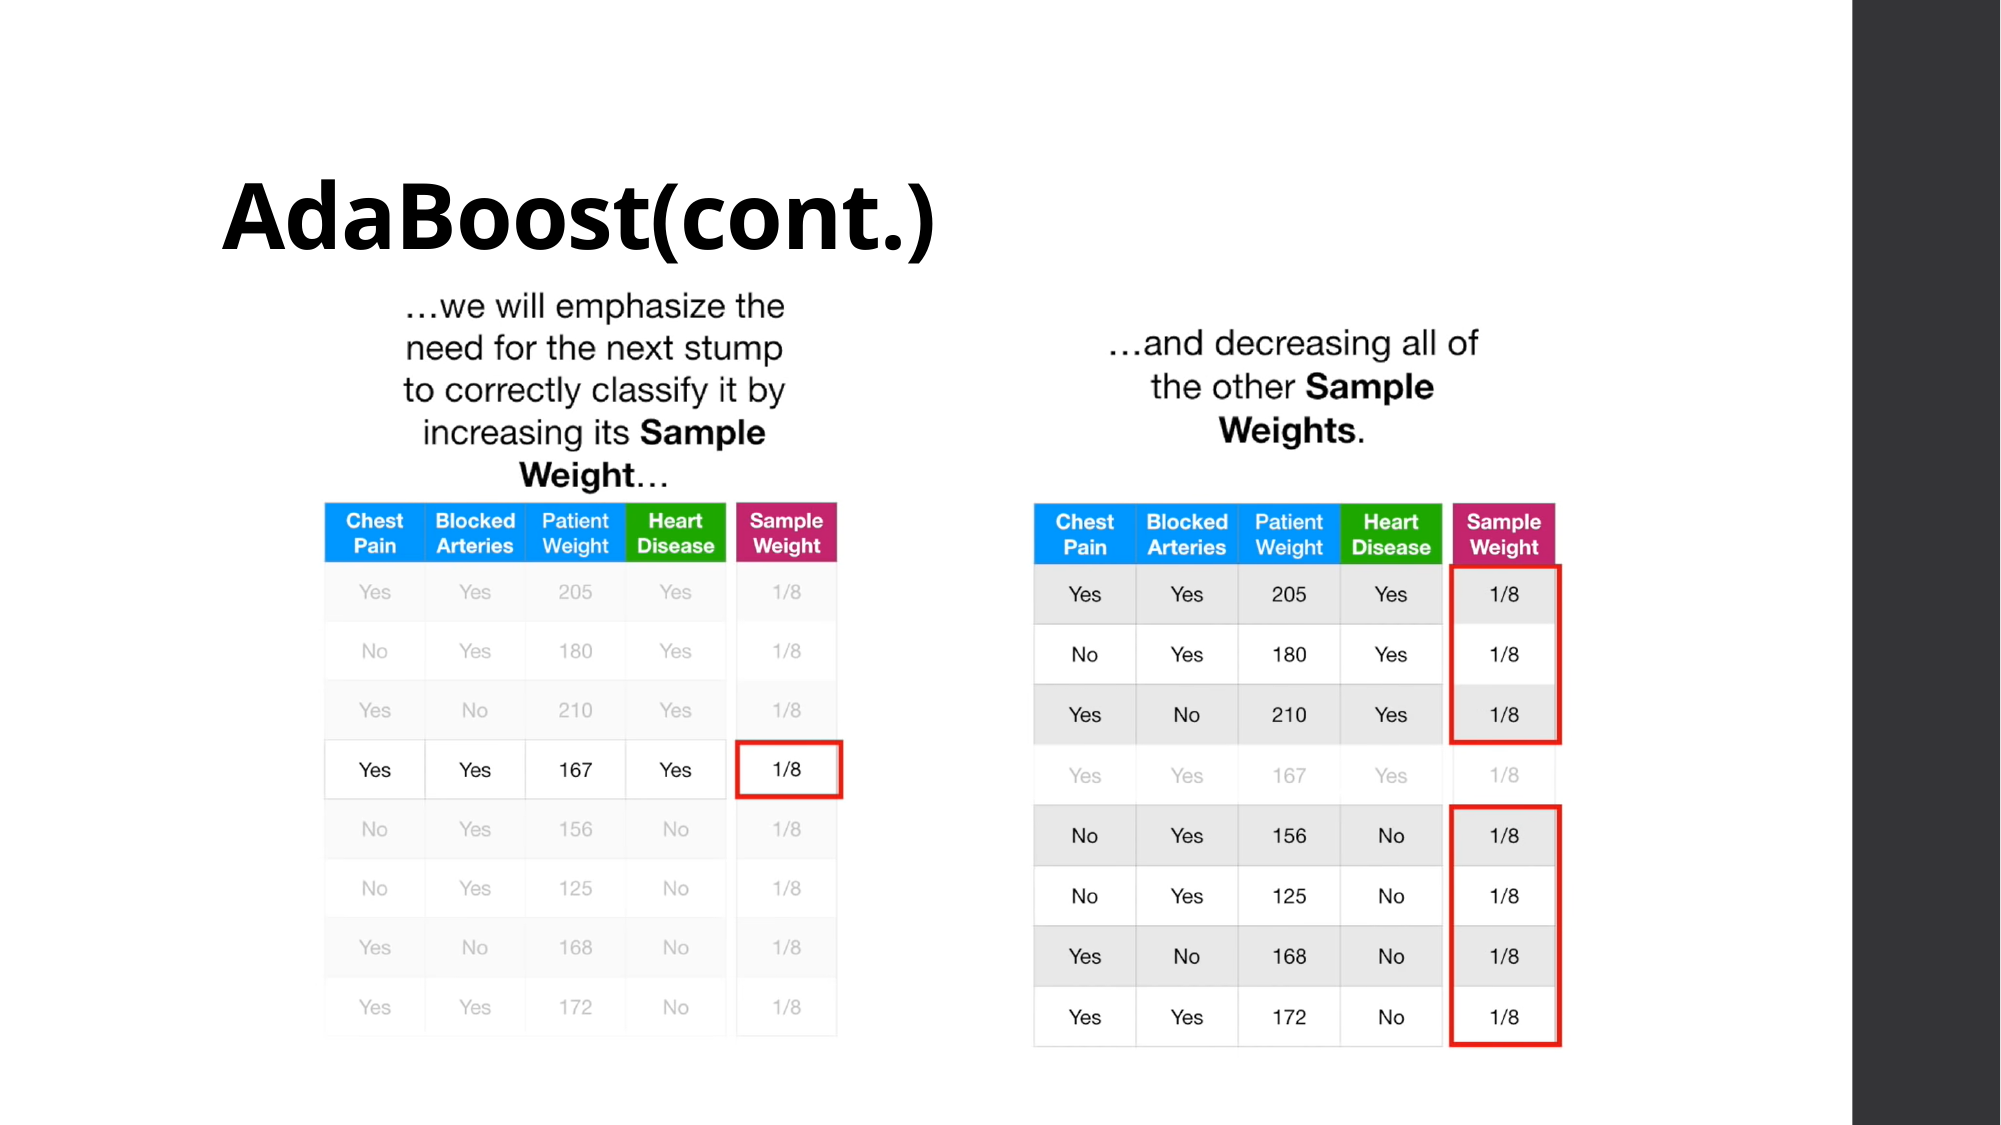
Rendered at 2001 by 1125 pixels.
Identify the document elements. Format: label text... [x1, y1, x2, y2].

picture [1010, 494, 1574, 1074]
title AdaBoost(cont.) [206, 60, 1797, 278]
picture [1101, 313, 1483, 459]
picture [315, 276, 849, 1045]
